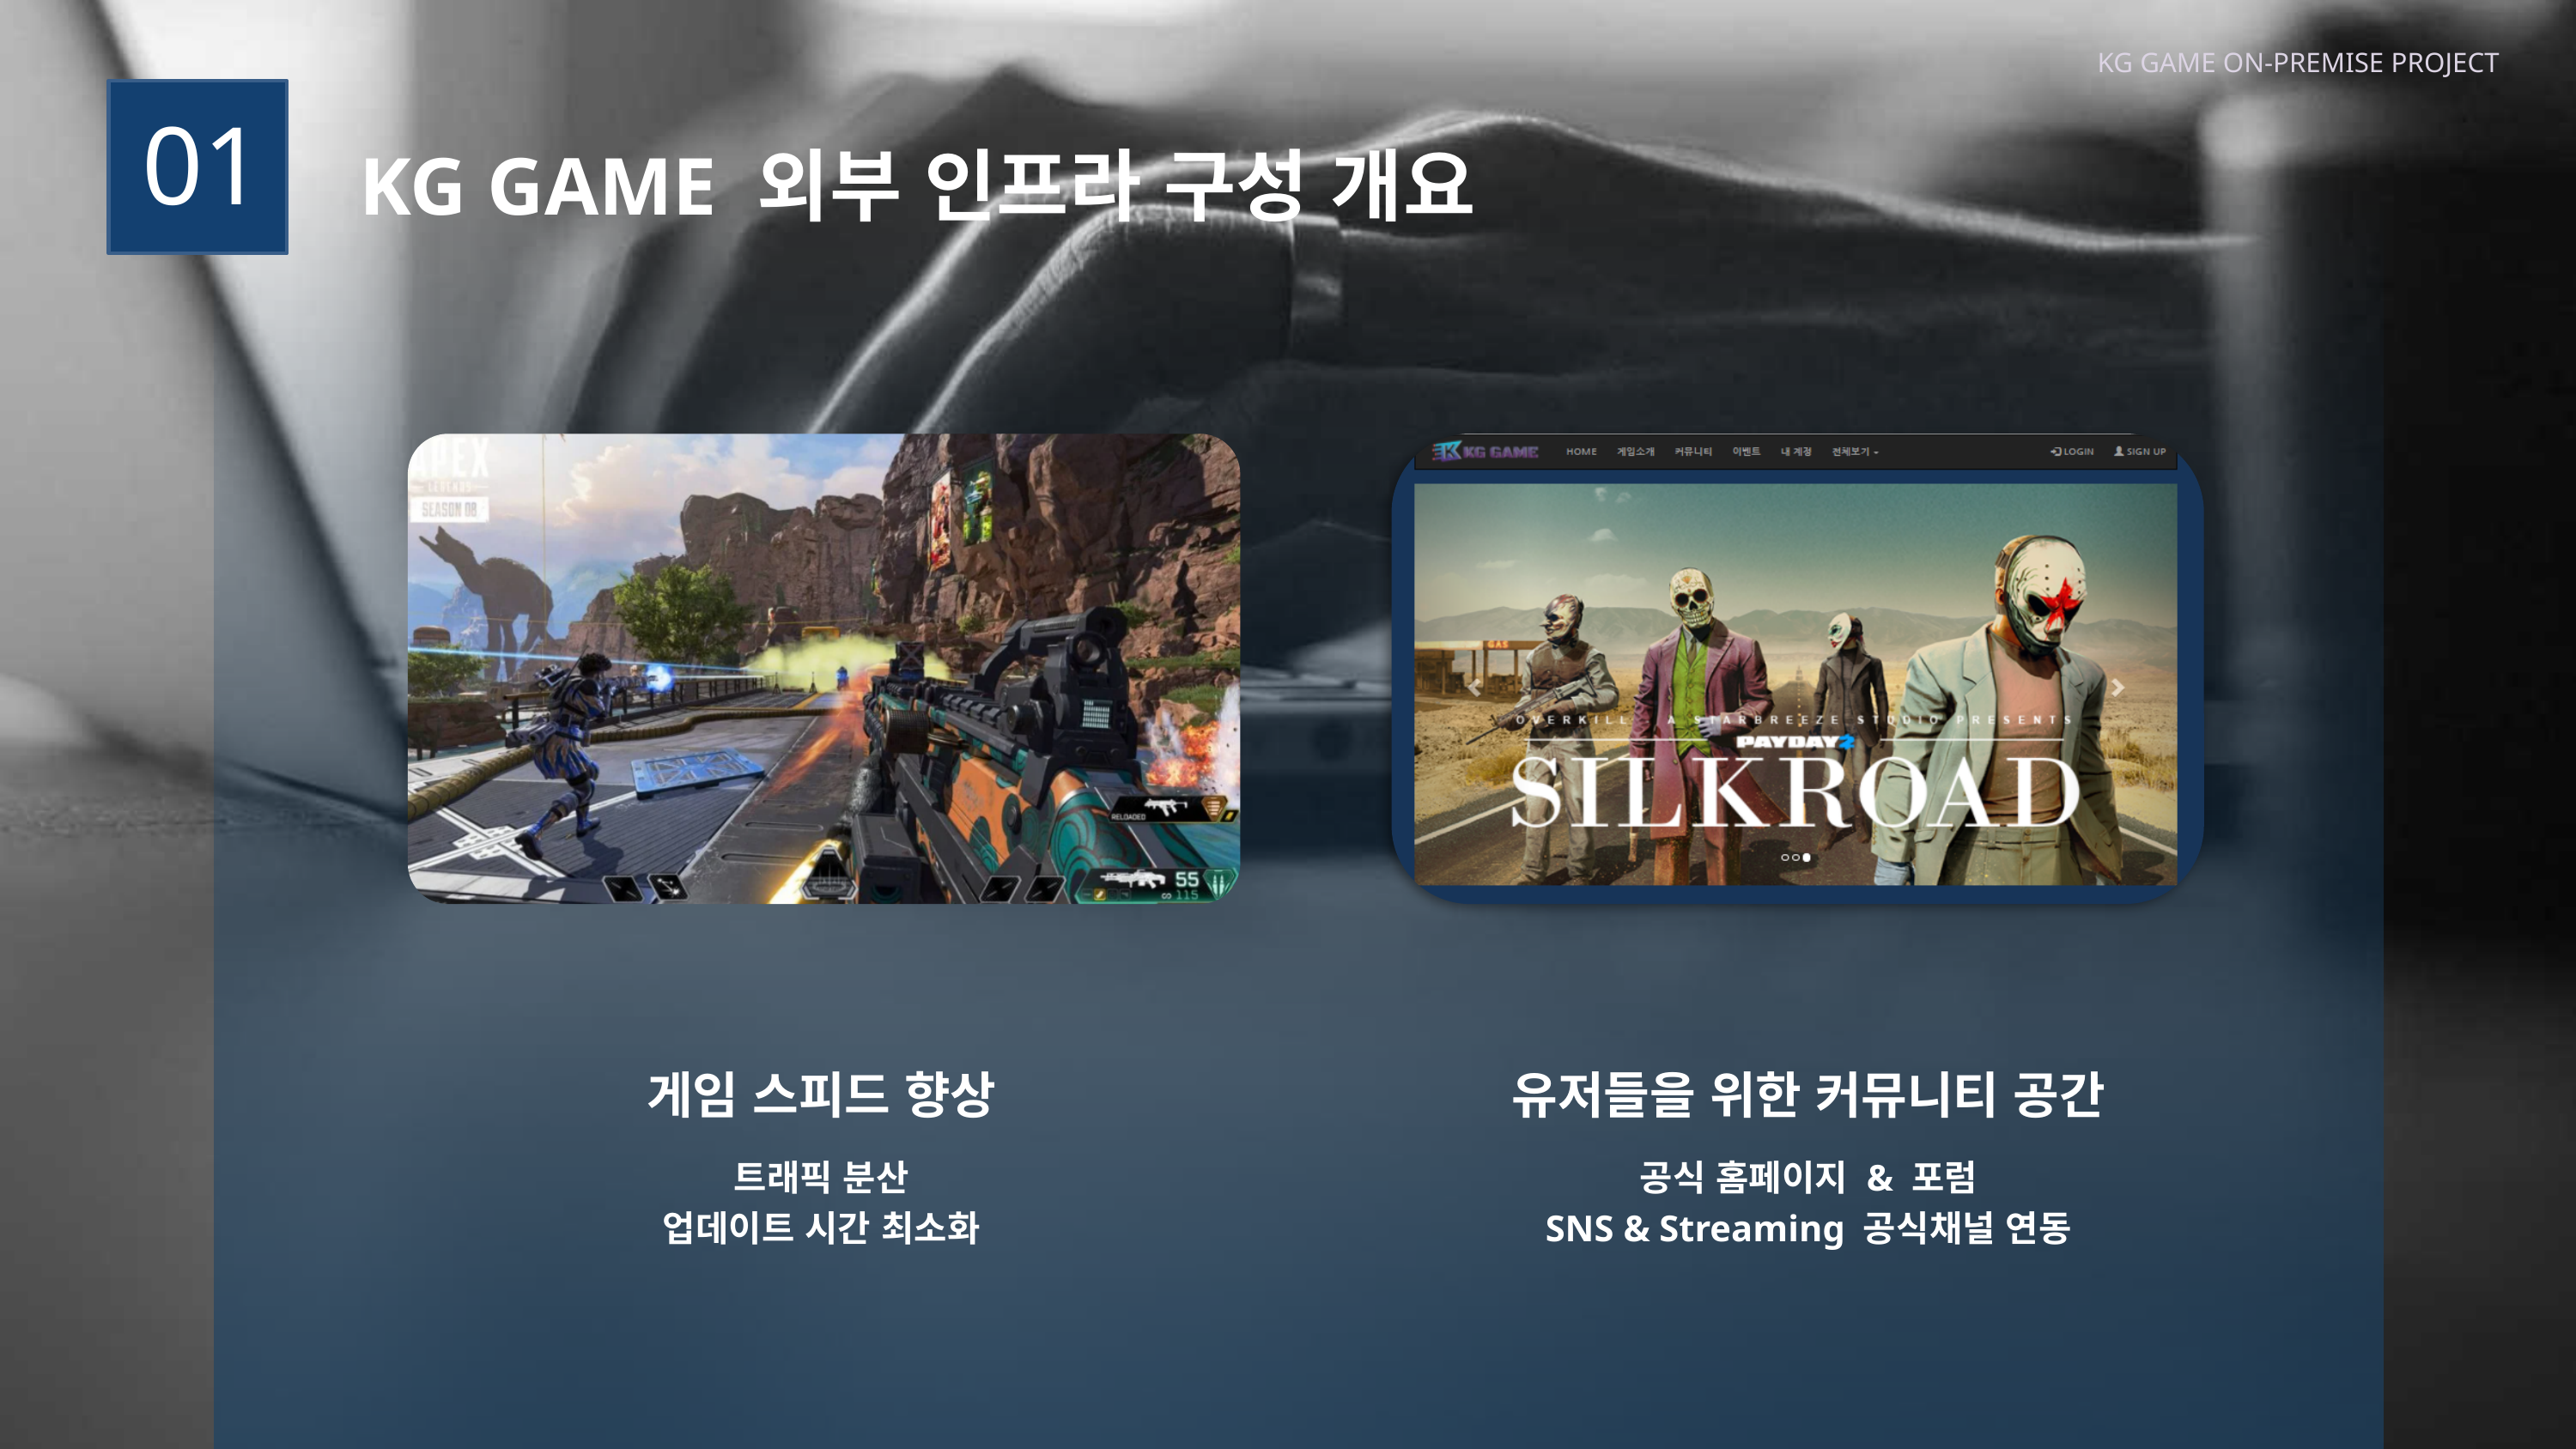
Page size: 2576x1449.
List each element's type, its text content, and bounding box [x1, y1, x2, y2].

picture [1391, 433, 2204, 905]
text_box 게임 스피드 향상 트래픽 분산 업데이트 시간 최소화 [461, 1057, 1161, 1256]
text_box [108, 80, 287, 254]
text_box 01 [129, 91, 287, 233]
picture [0, 0, 2576, 1449]
text_box KG GAME 외부 인프라 구성 개요 [347, 82, 1567, 238]
text_box [214, 166, 2383, 1449]
text_box KG GAME ON-PREMISE PROJECT [2084, 39, 2533, 84]
text_box 유저들을 위한 커뮤니티 공간 공식 홈페이지 & 포럼 SNS & Streaming 공식채널 연동 [1363, 1057, 2233, 1256]
picture [407, 433, 1241, 905]
